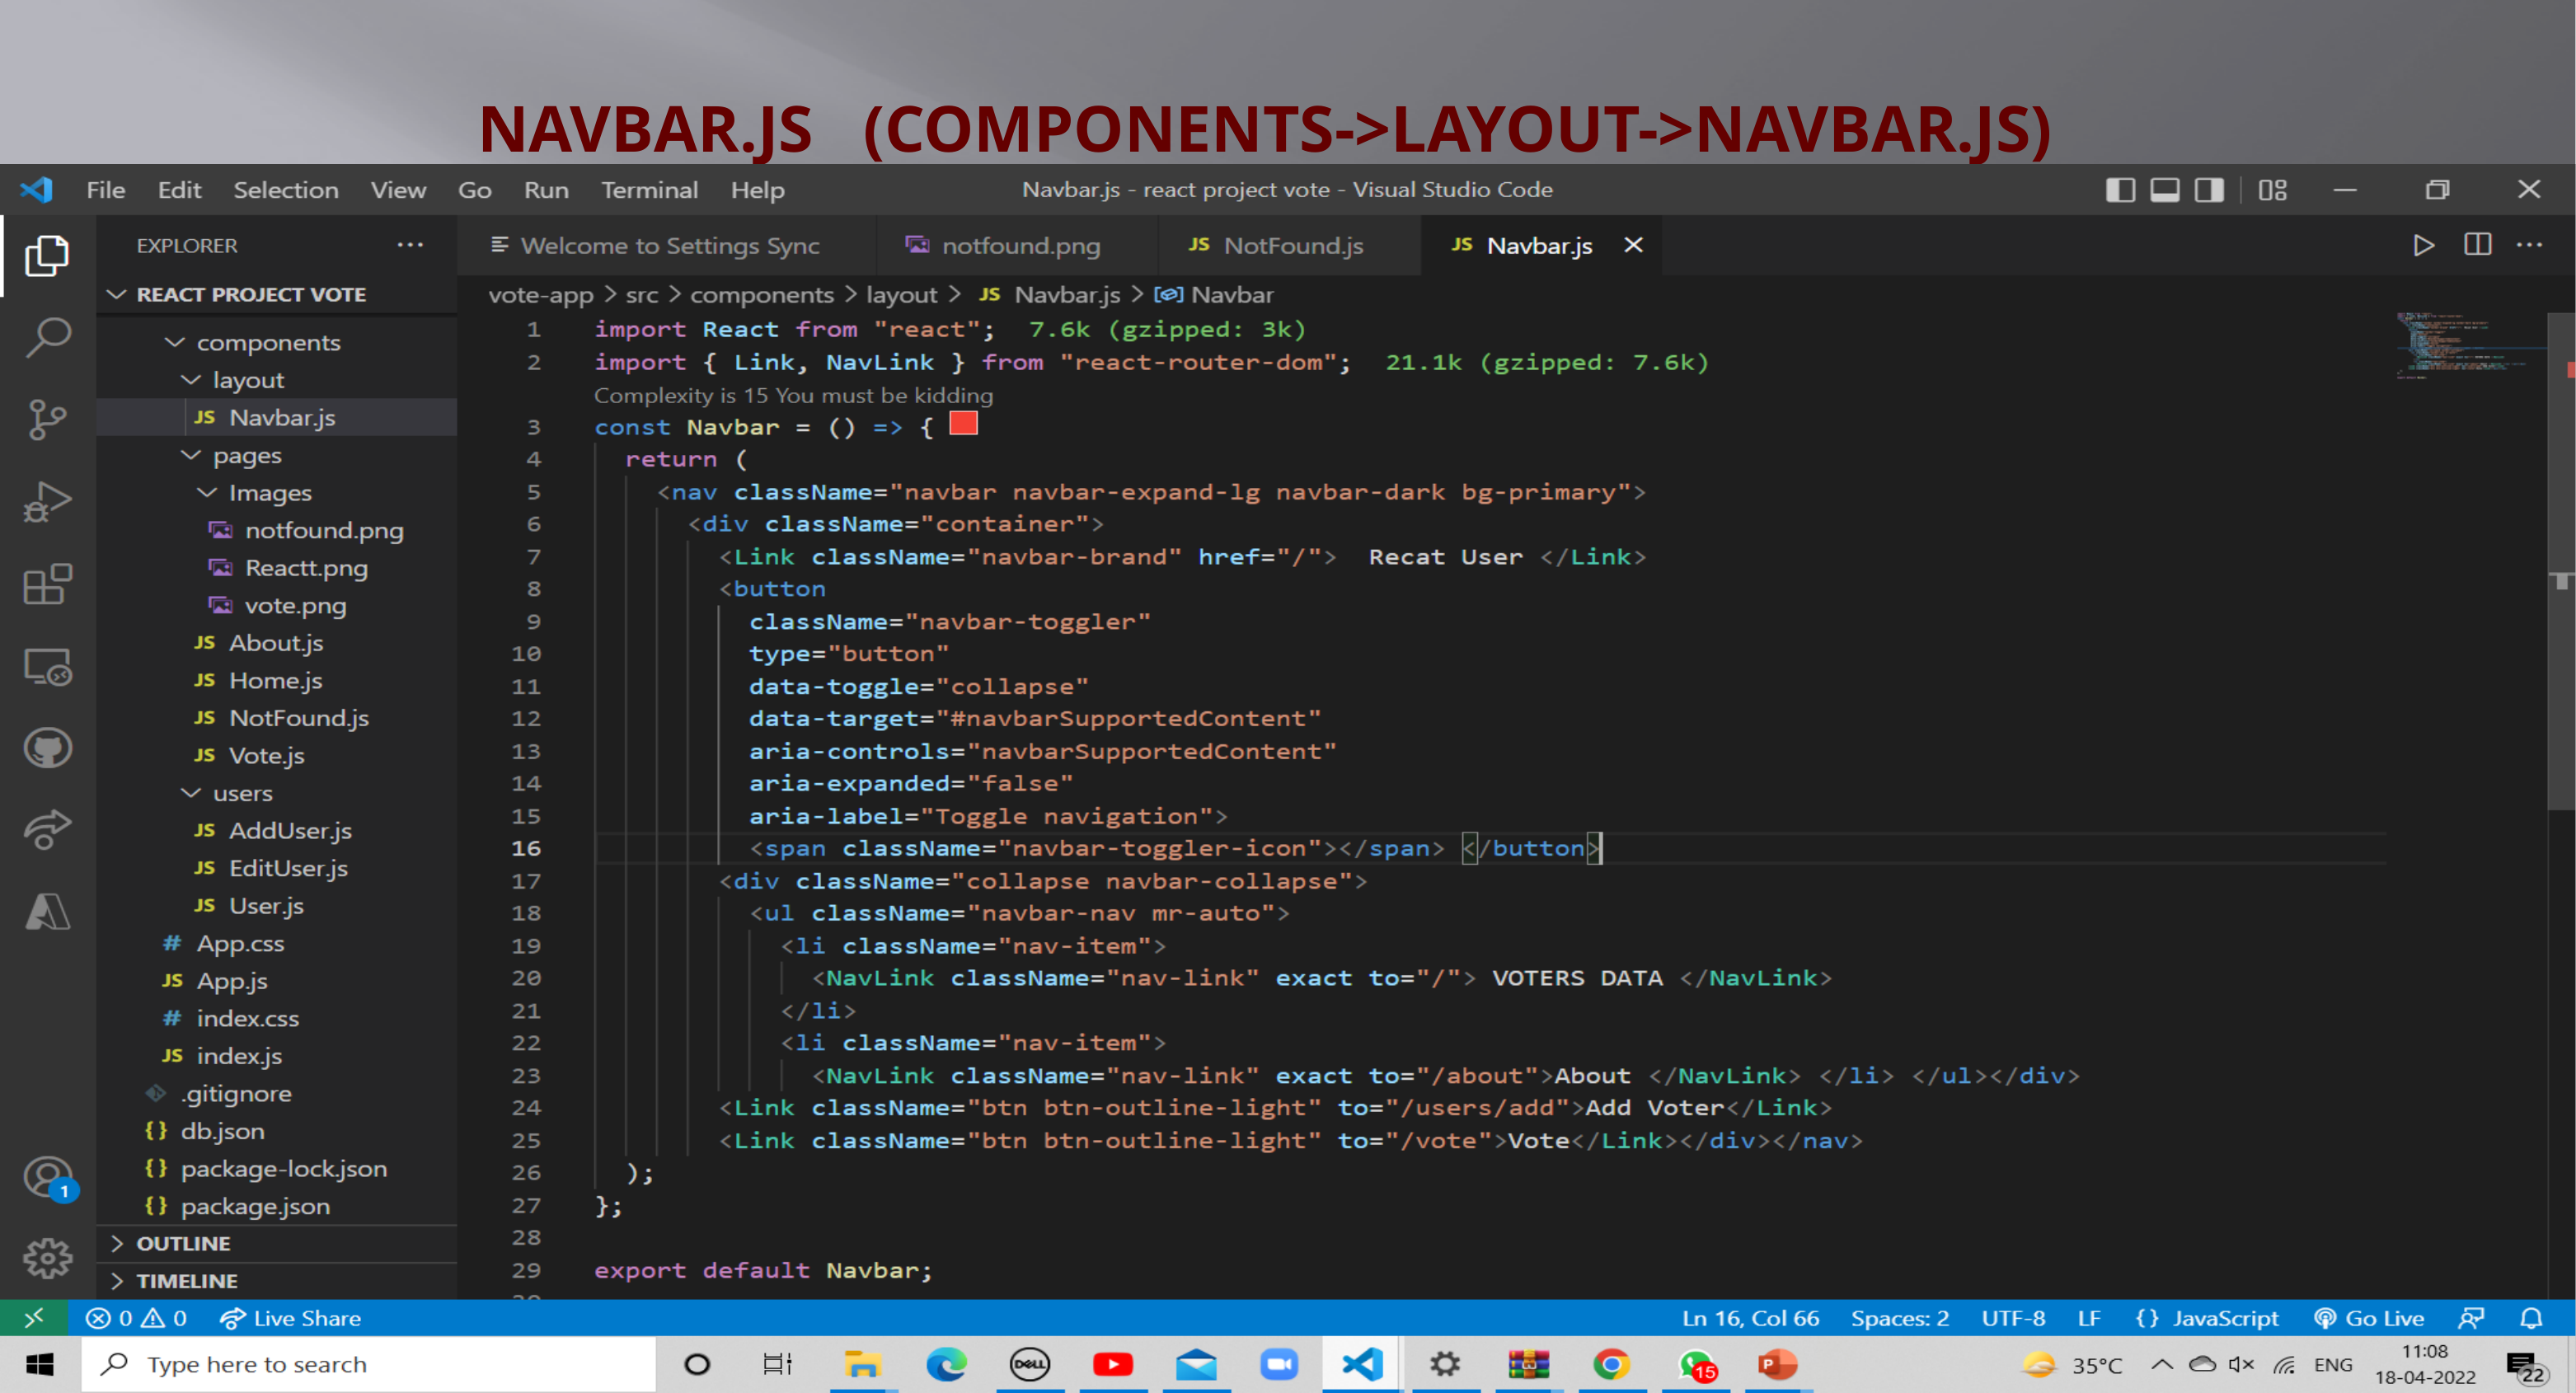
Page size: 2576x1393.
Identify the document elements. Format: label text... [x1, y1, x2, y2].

title Navbar.js (components->layout->Navbar.js) [0, 57, 2531, 164]
picture [0, 164, 2576, 1393]
